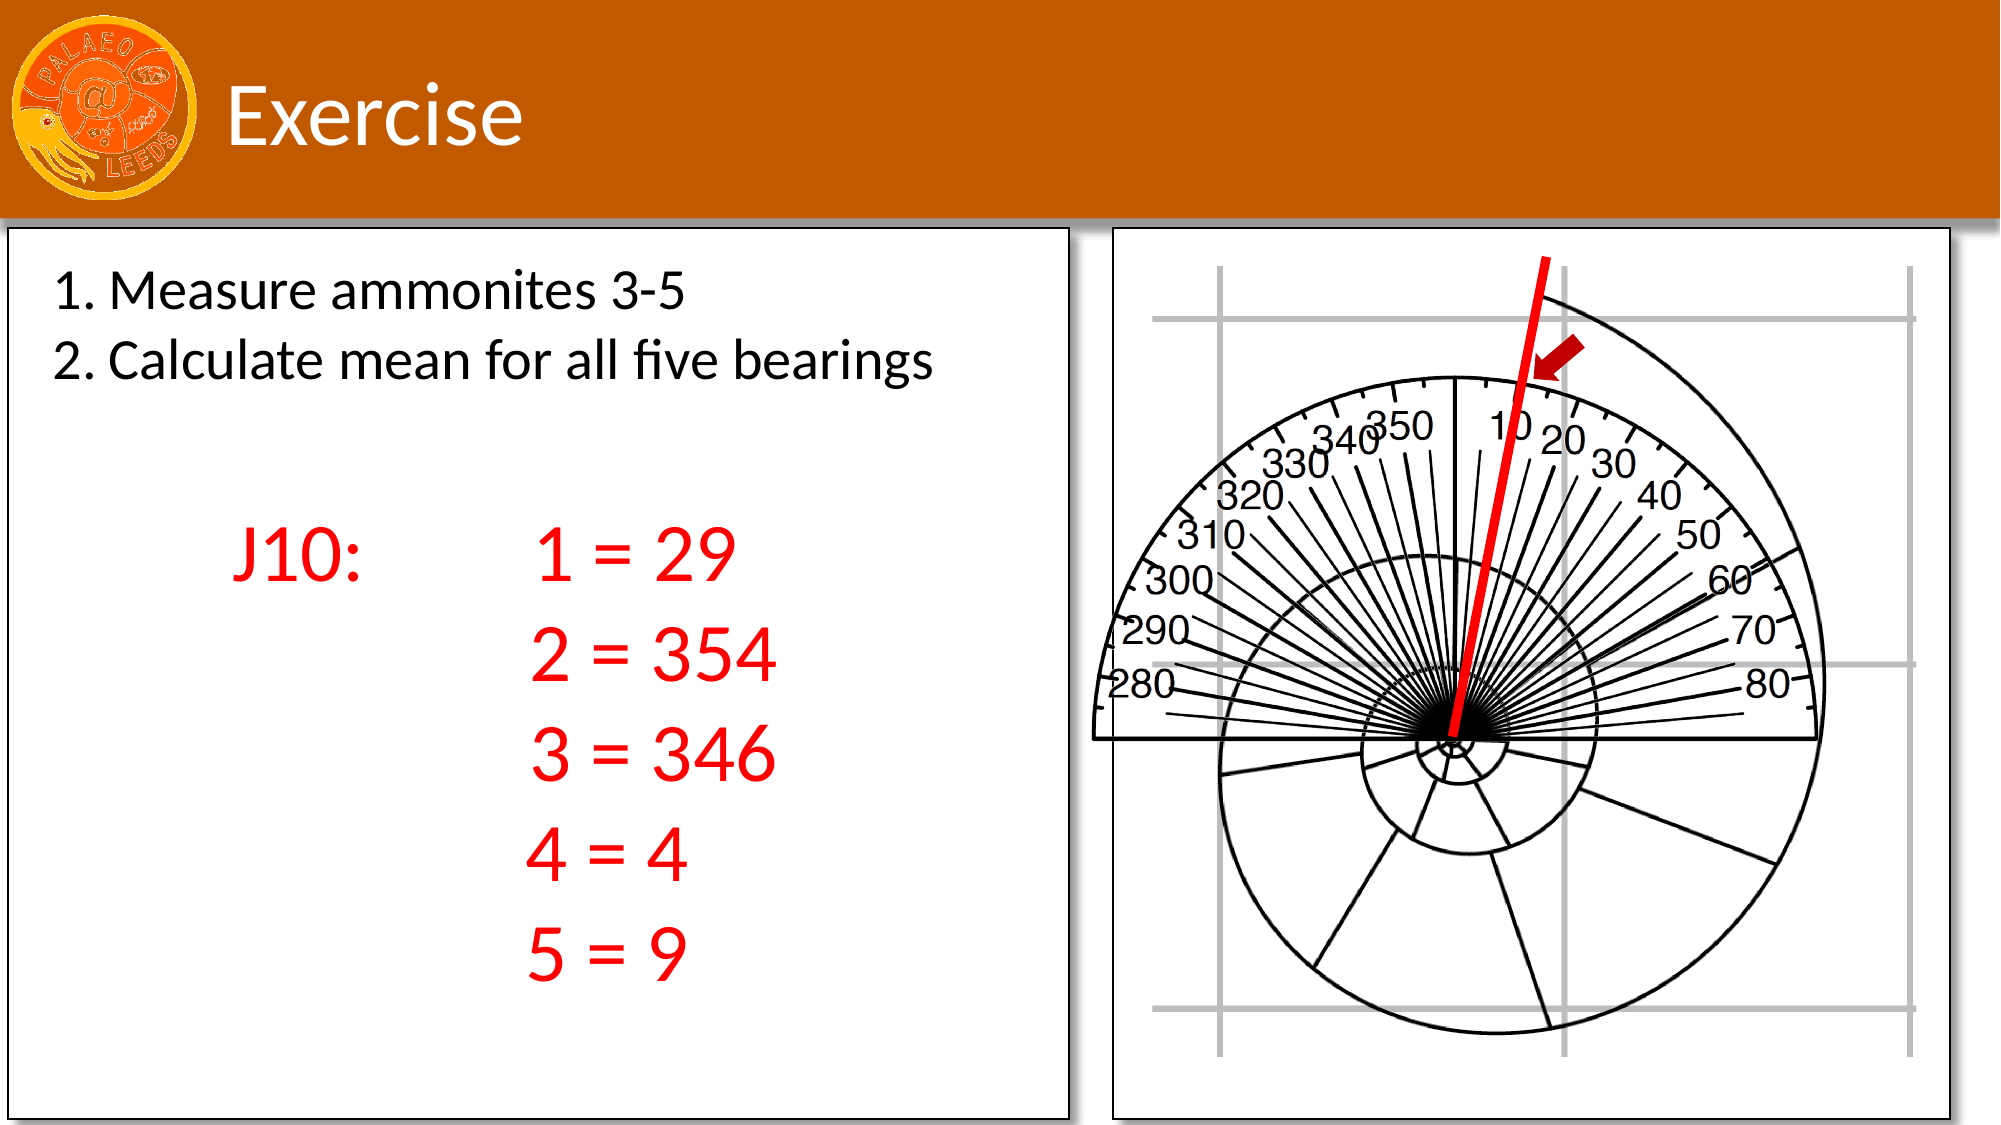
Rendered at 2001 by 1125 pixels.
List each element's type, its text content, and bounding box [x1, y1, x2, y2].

picture [1068, 266, 1917, 1057]
text_box J10: 1 = 29 2 = 354 3 = 346 4 = 4 5 = 9 [177, 490, 793, 1006]
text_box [1452, 256, 1547, 737]
picture [11, 15, 197, 200]
text_box [1112, 227, 1951, 1120]
text_box [7, 227, 1070, 1120]
text_box Exercise [210, 17, 2000, 201]
text_box [0, 0, 2000, 219]
text_box Measure ammonites 3-5 Calculate mean for all five bearings [37, 243, 1050, 399]
